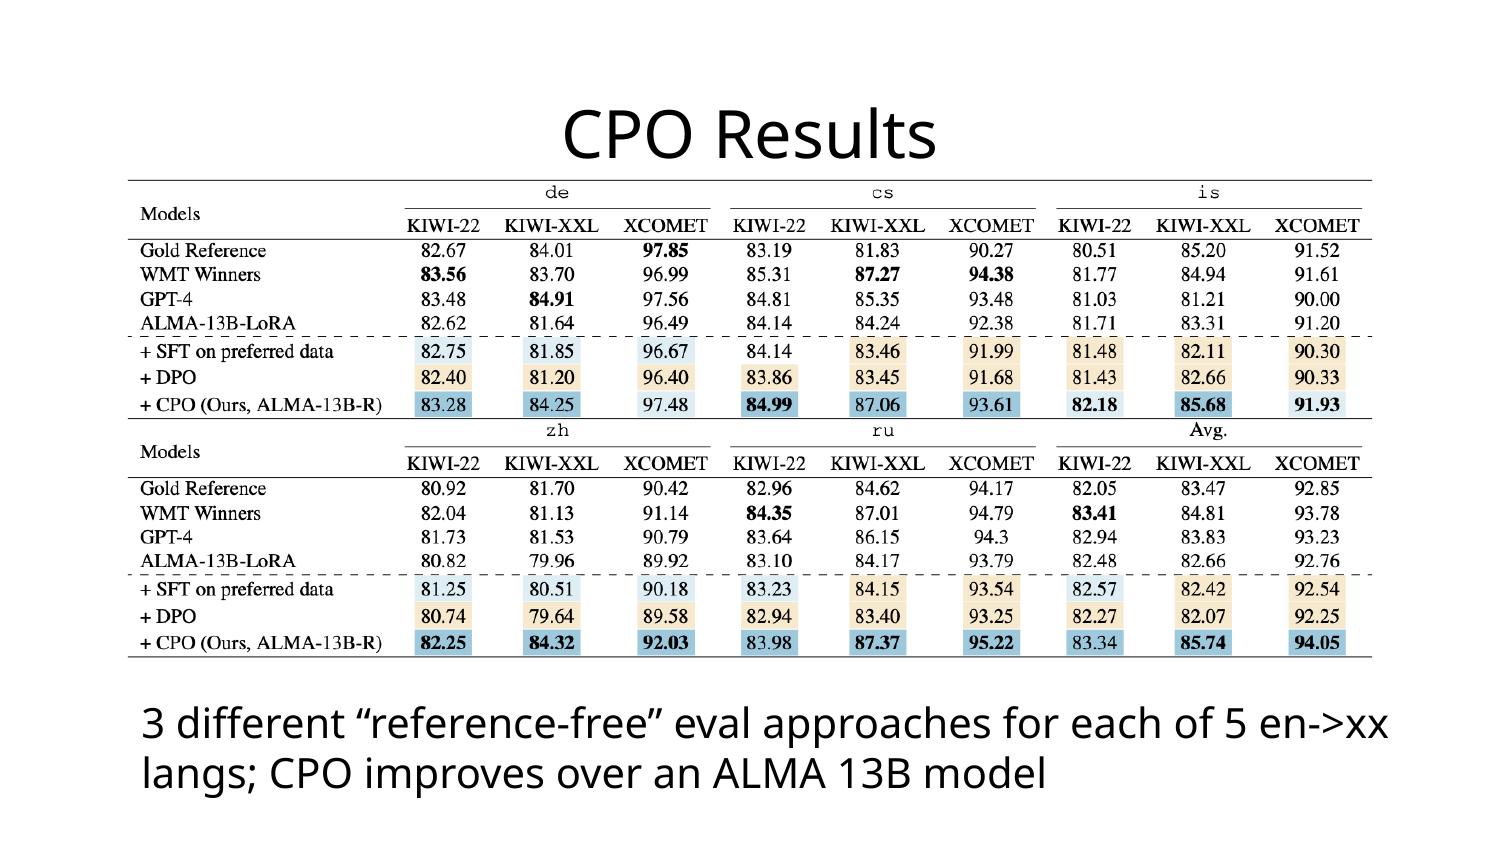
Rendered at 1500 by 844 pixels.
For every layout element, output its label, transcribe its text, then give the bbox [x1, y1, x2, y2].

title CPO Results [109, 37, 1391, 164]
text_box 3 different “reference-free” eval approaches for each of 5 en->xx langs; CPO improves over an ALMA 13B model [132, 688, 1414, 805]
picture [109, 167, 1385, 677]
